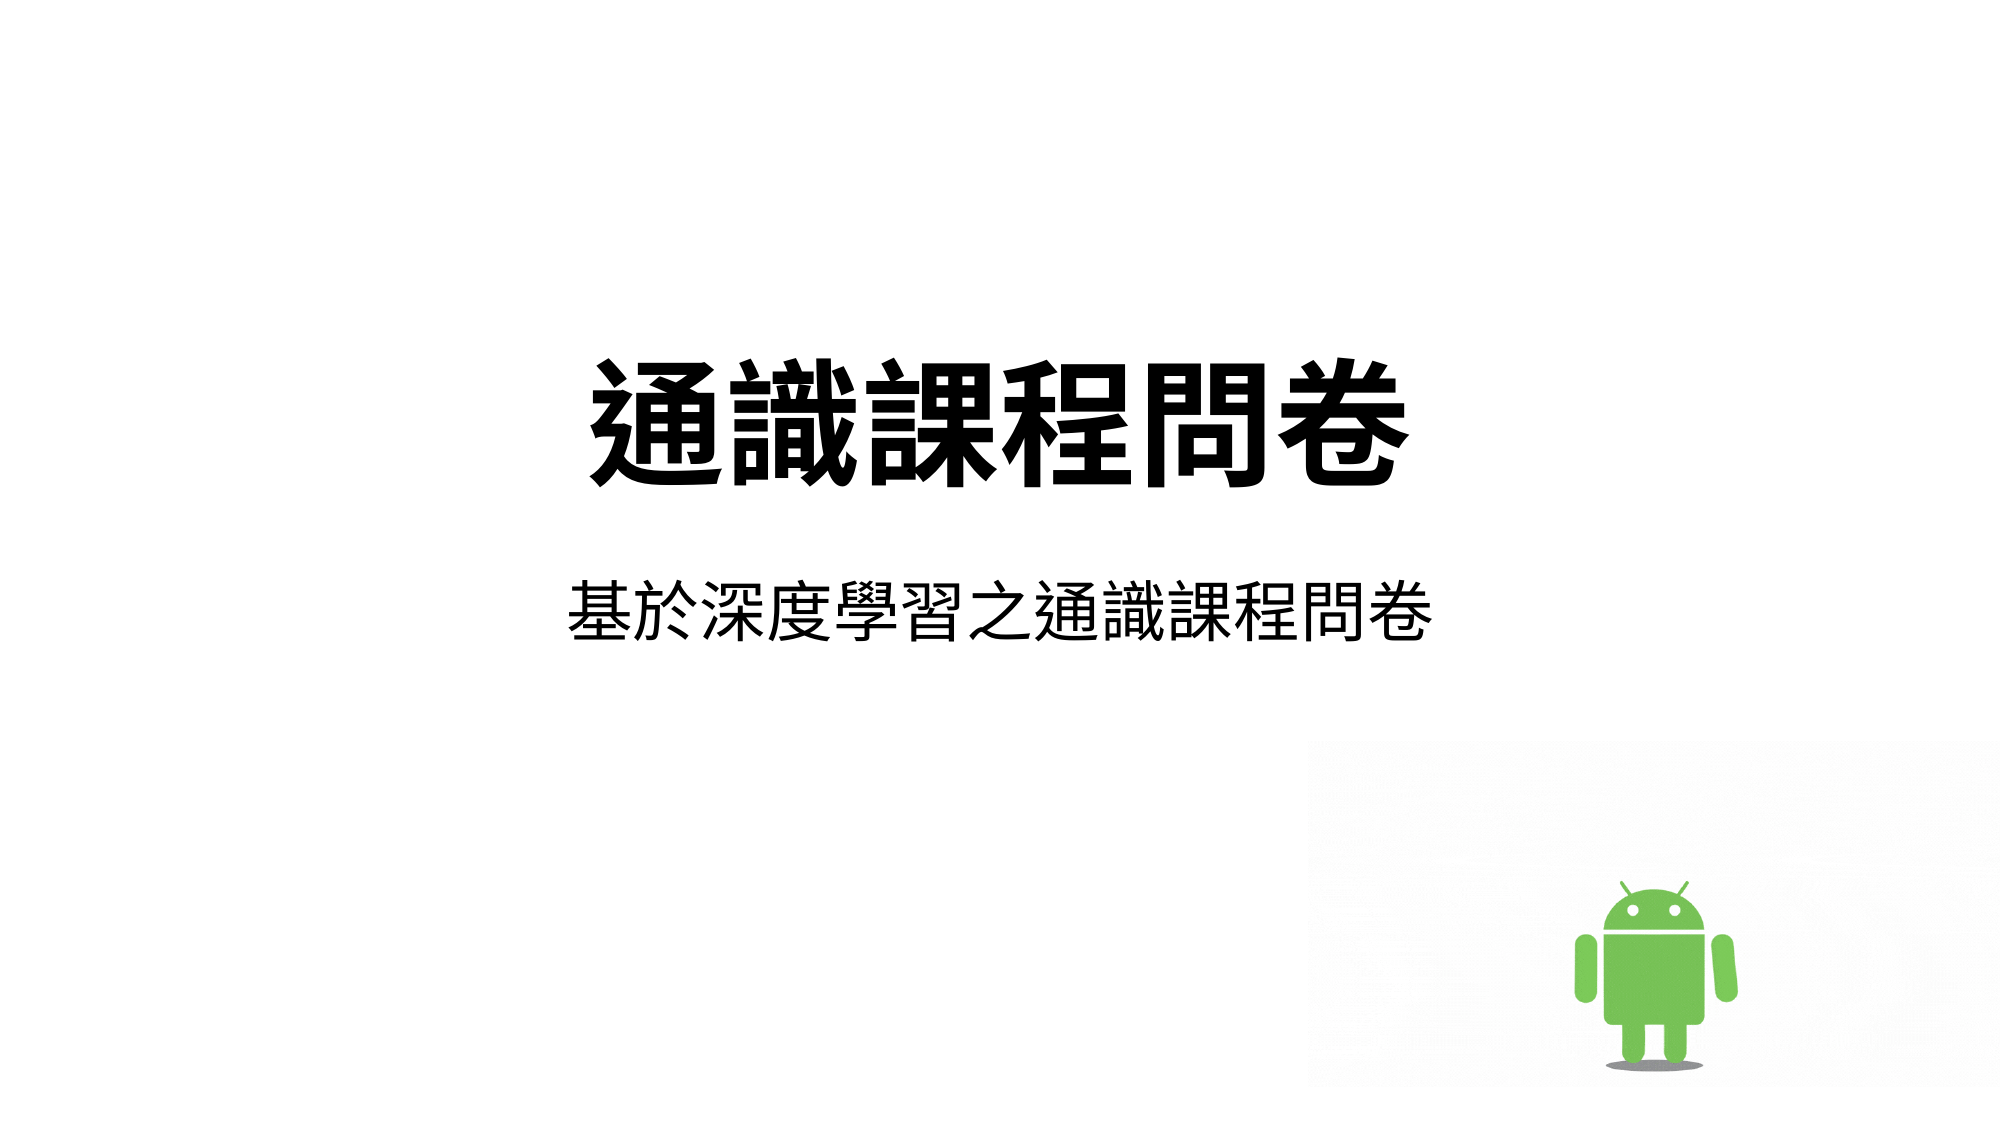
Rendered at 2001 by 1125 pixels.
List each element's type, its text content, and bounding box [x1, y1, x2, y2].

picture [1308, 741, 2000, 1088]
text_box 通識課程問卷 [314, 330, 1686, 511]
text_box 基於深度學習之通識課程問卷 [314, 562, 1686, 658]
